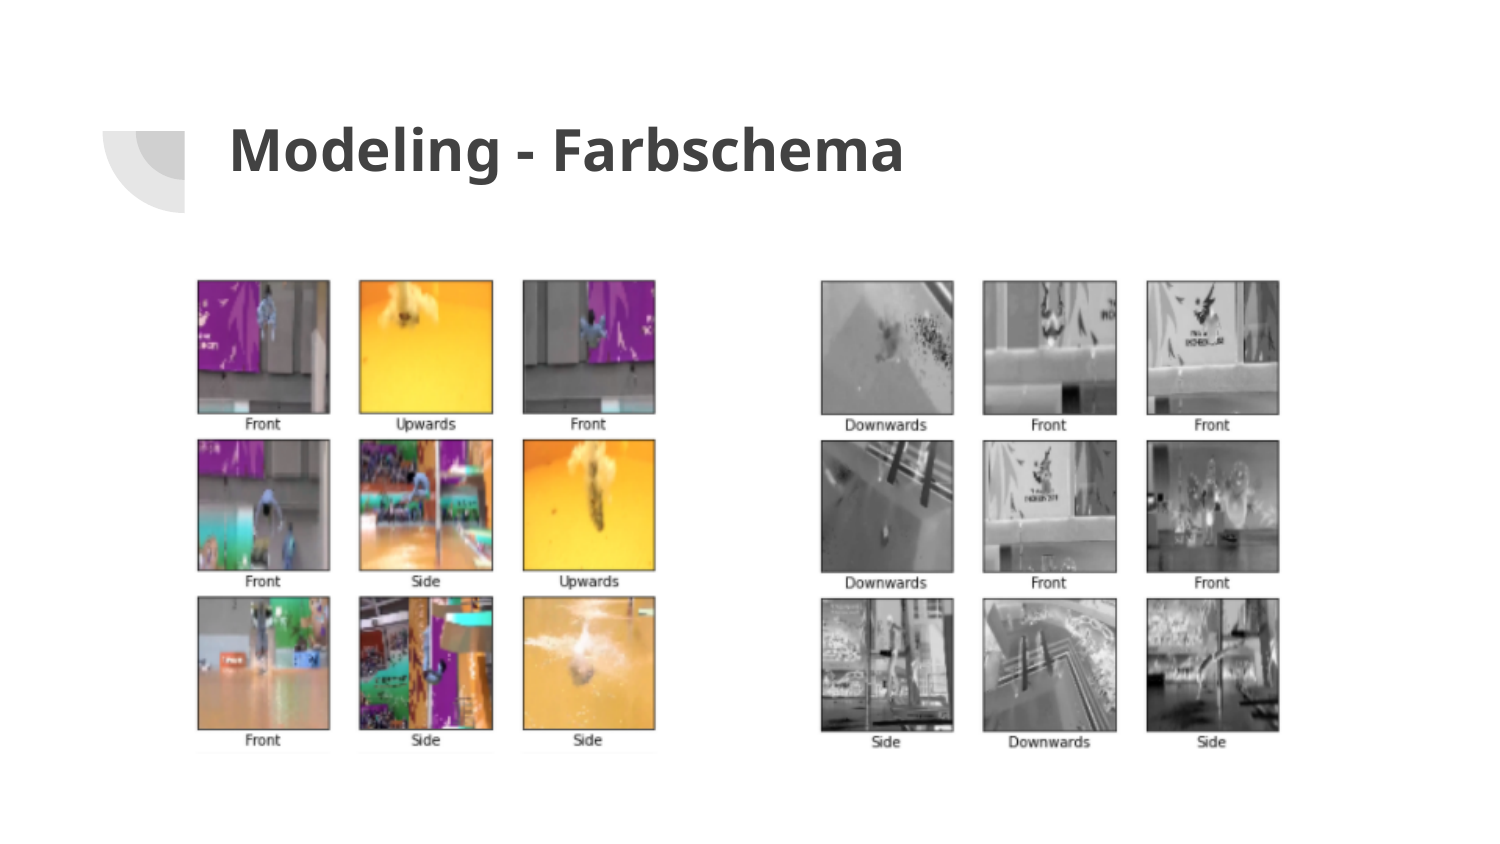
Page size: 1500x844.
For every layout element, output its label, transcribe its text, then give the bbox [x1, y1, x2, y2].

title Modeling - Farbschema [213, 98, 1368, 263]
picture [811, 273, 1294, 755]
picture [189, 273, 667, 755]
